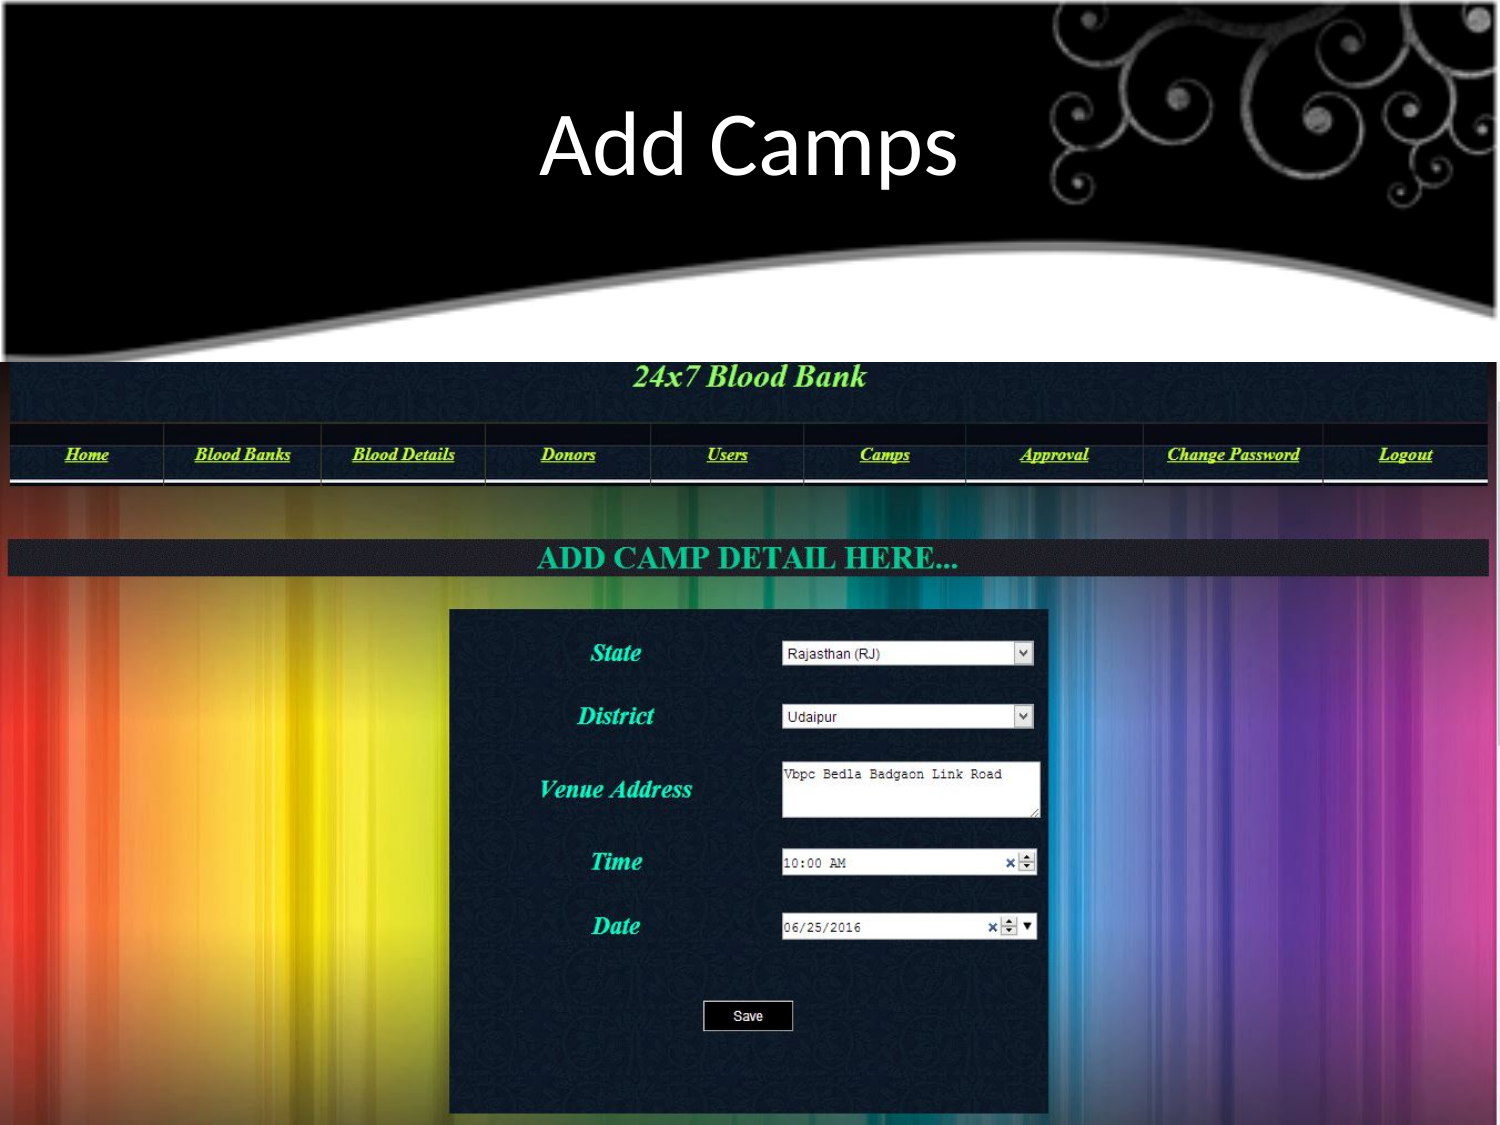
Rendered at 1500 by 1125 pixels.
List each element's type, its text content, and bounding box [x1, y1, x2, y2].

picture [0, 0, 1500, 362]
title Add Camps [74, 44, 1426, 233]
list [0, 362, 1500, 1125]
